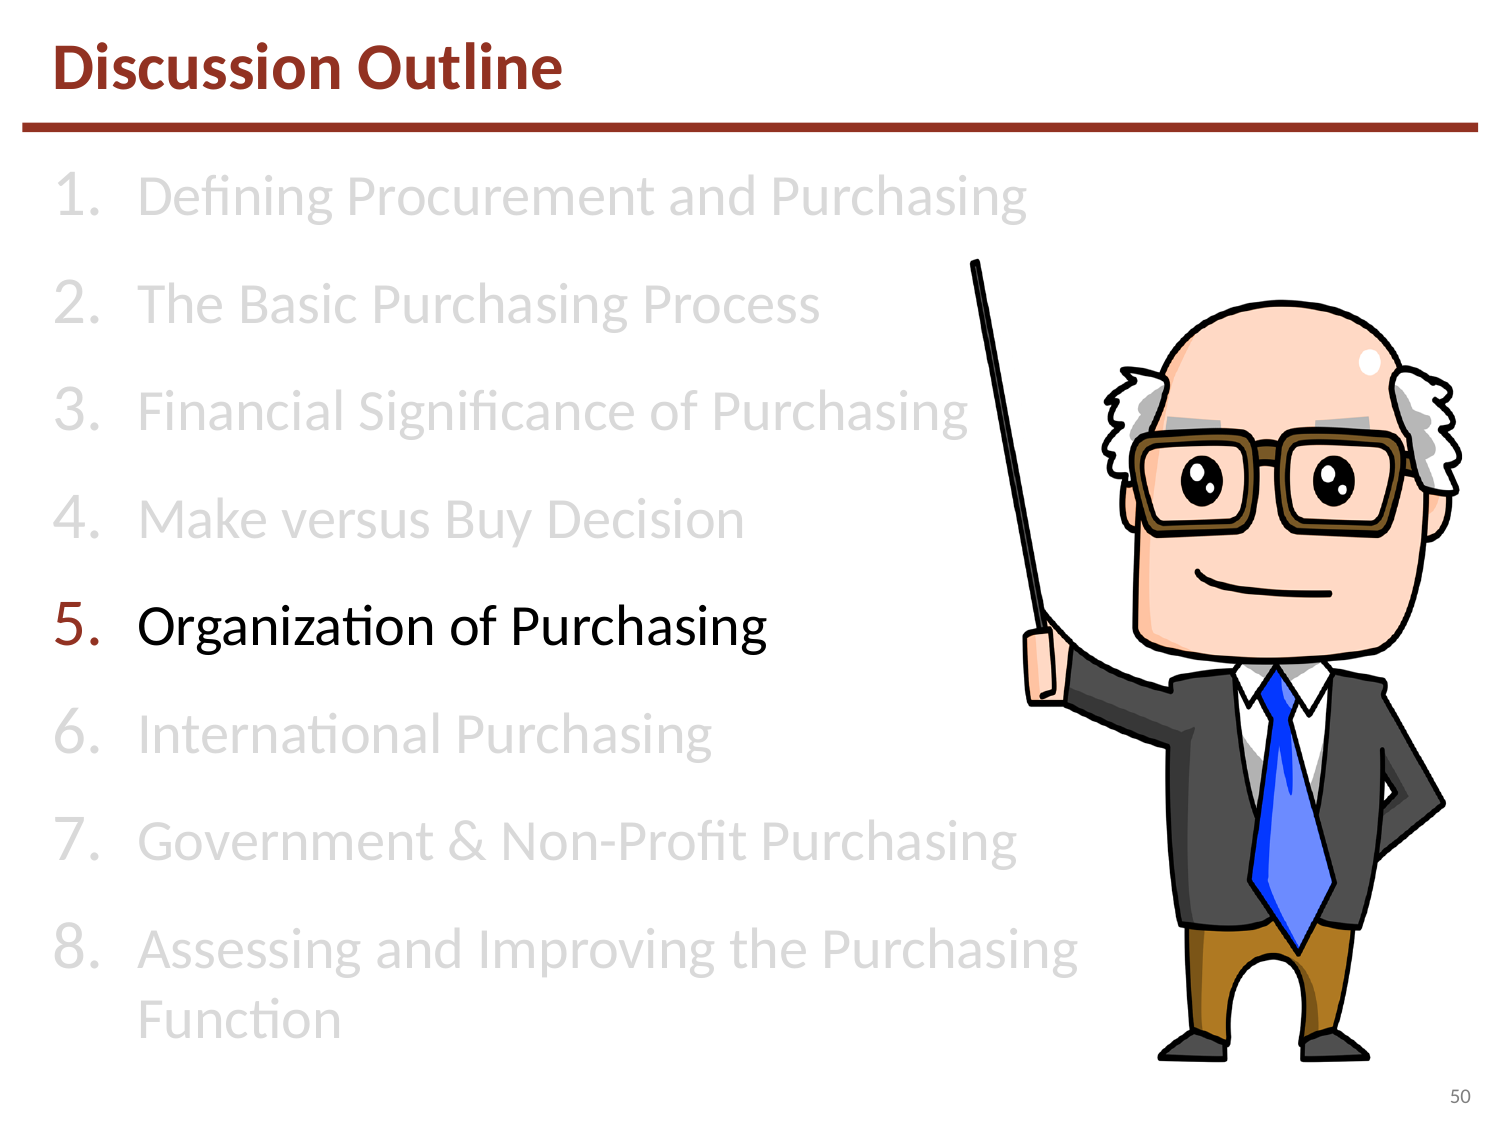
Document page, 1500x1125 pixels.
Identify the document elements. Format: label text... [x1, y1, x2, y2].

title Discussion Outline [37, 26, 1423, 99]
picture [966, 252, 1463, 1065]
slide_number 50 [1449, 1081, 1482, 1110]
list Defining Procurement and Purchasing The Basic Purchasing Process Financial Significance of Purchasing Make versus Buy Decision Organization of Purchasing International Purchasing Government & Non-Profit Purchasing Assessing and Improving the Purchasing Function [37, 149, 1140, 1113]
